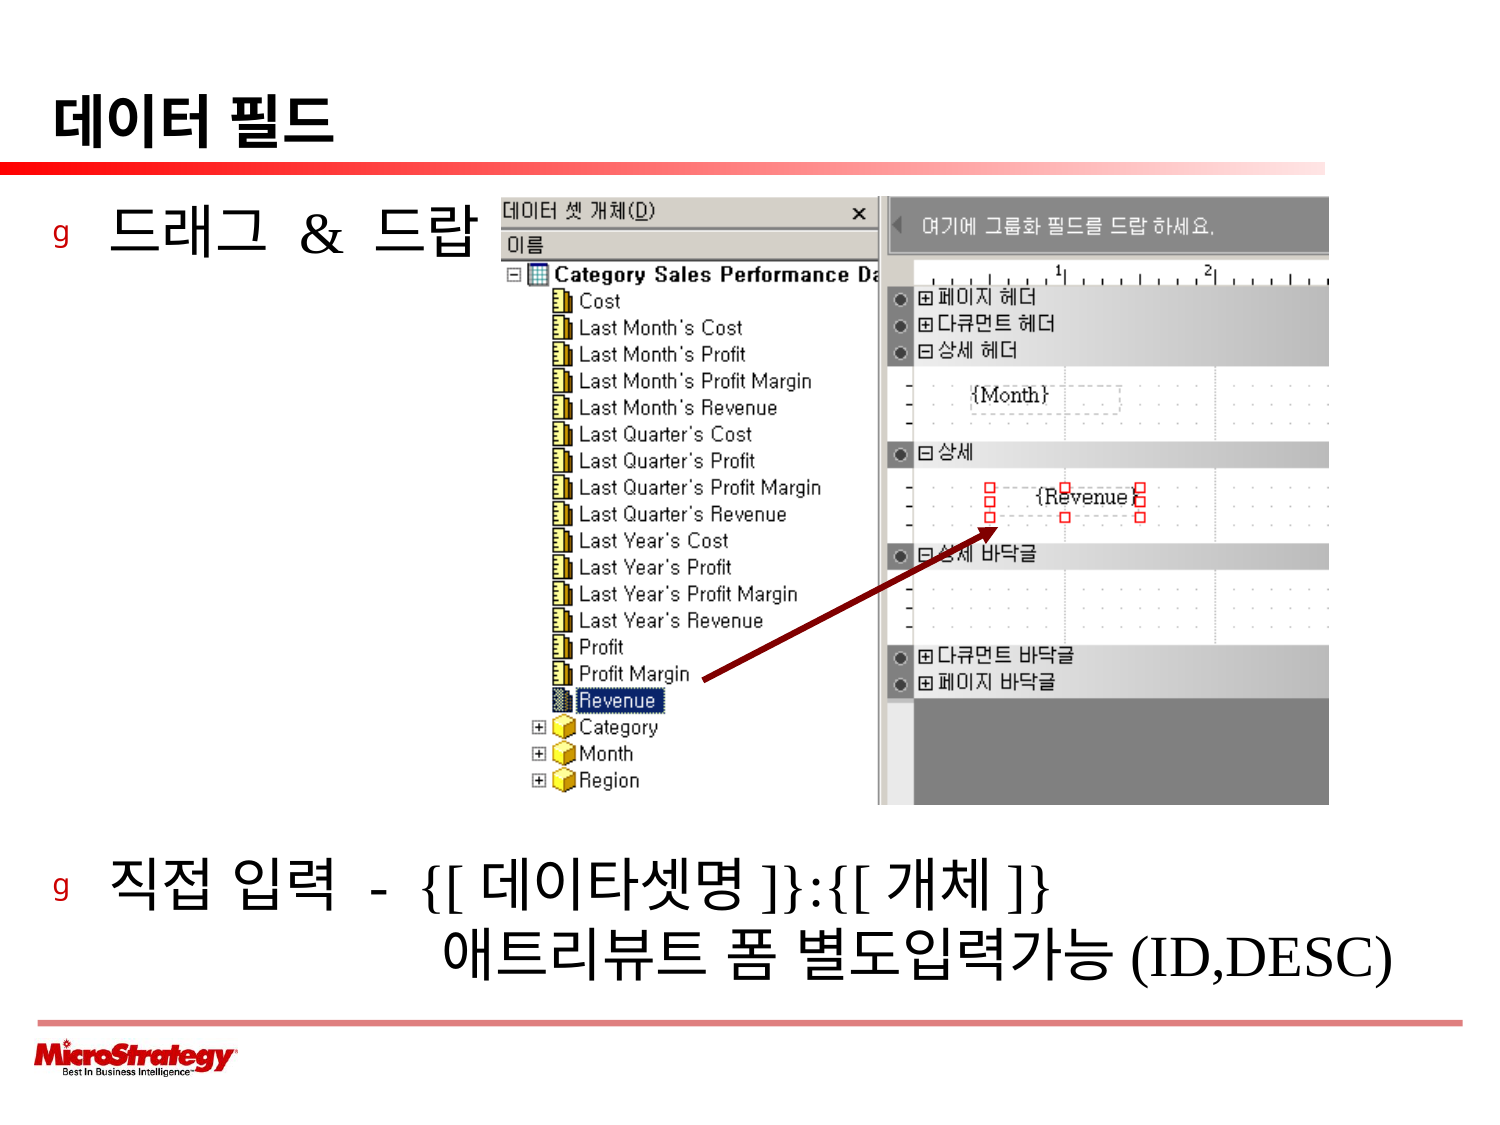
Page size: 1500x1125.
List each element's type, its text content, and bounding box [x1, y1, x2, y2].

list 드래그 & 드랍 직접 입력 - {[데이타셋명]}:{[개체]} 애트리뷰트 폼 별도입력가능(ID,DESC) [37, 188, 1463, 1013]
title 데이터 필드 [37, 37, 1463, 163]
picture [34, 1038, 238, 1077]
picture [501, 196, 1329, 805]
